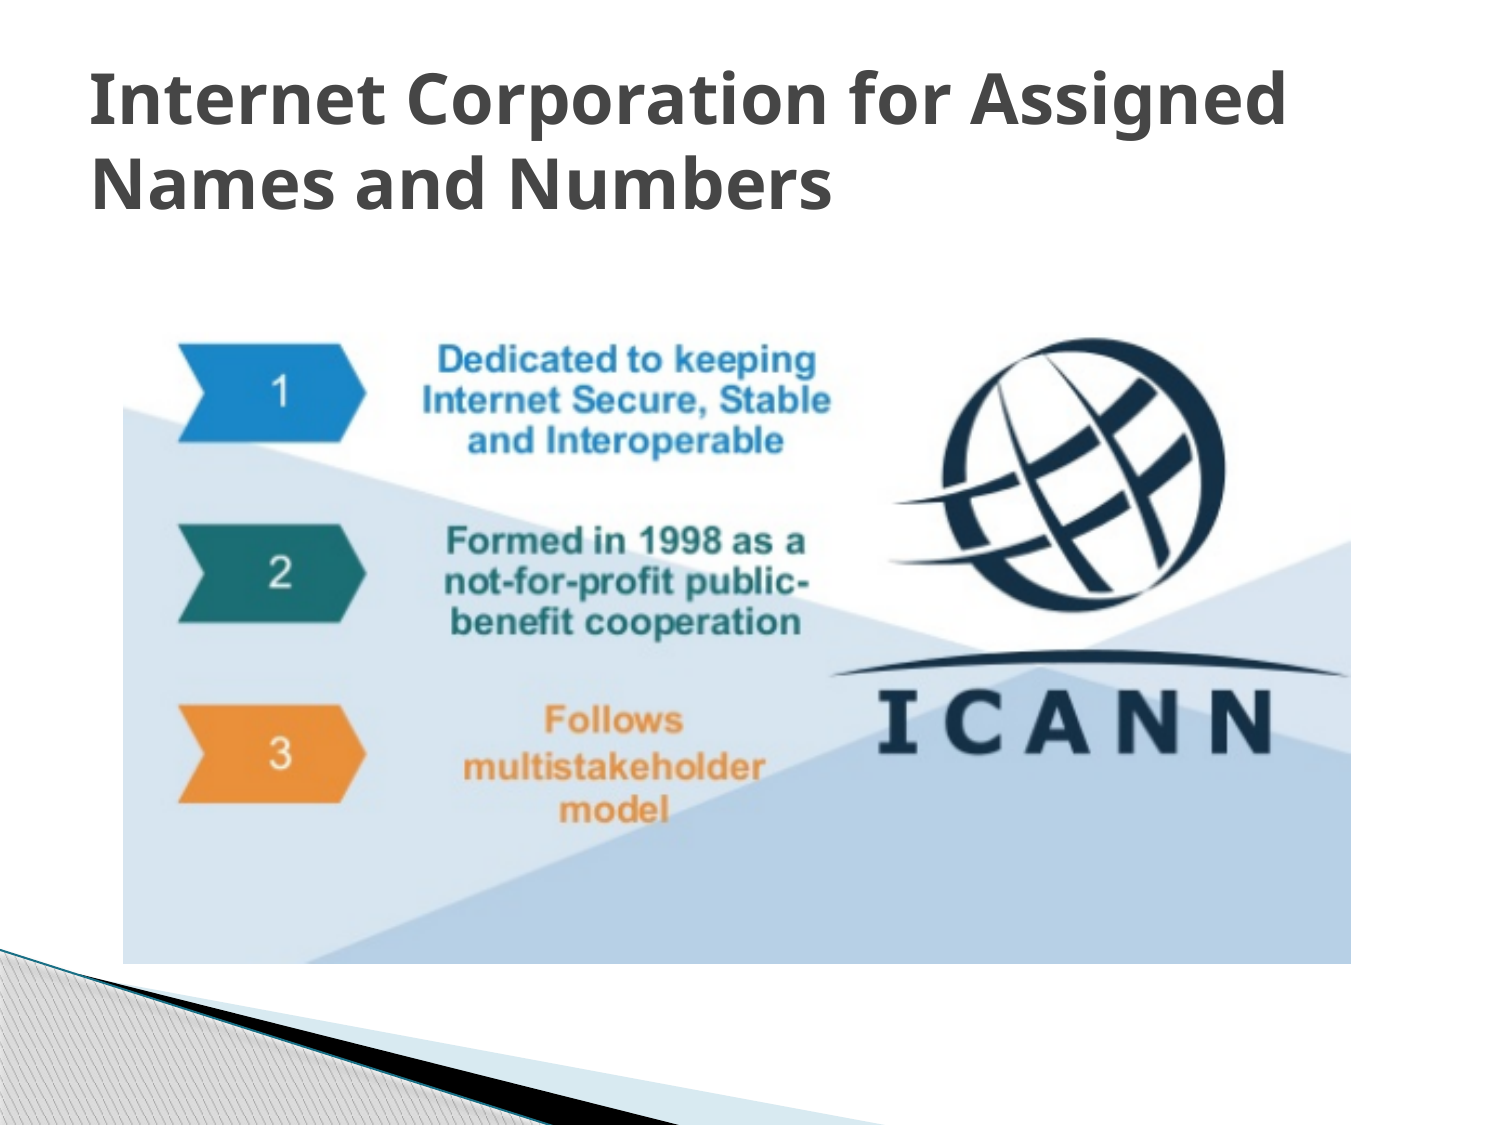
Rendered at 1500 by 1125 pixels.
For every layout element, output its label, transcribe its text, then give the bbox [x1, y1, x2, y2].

title Internet Corporation for Assigned Names and Numbers [75, 45, 1425, 233]
picture [123, 243, 1352, 965]
